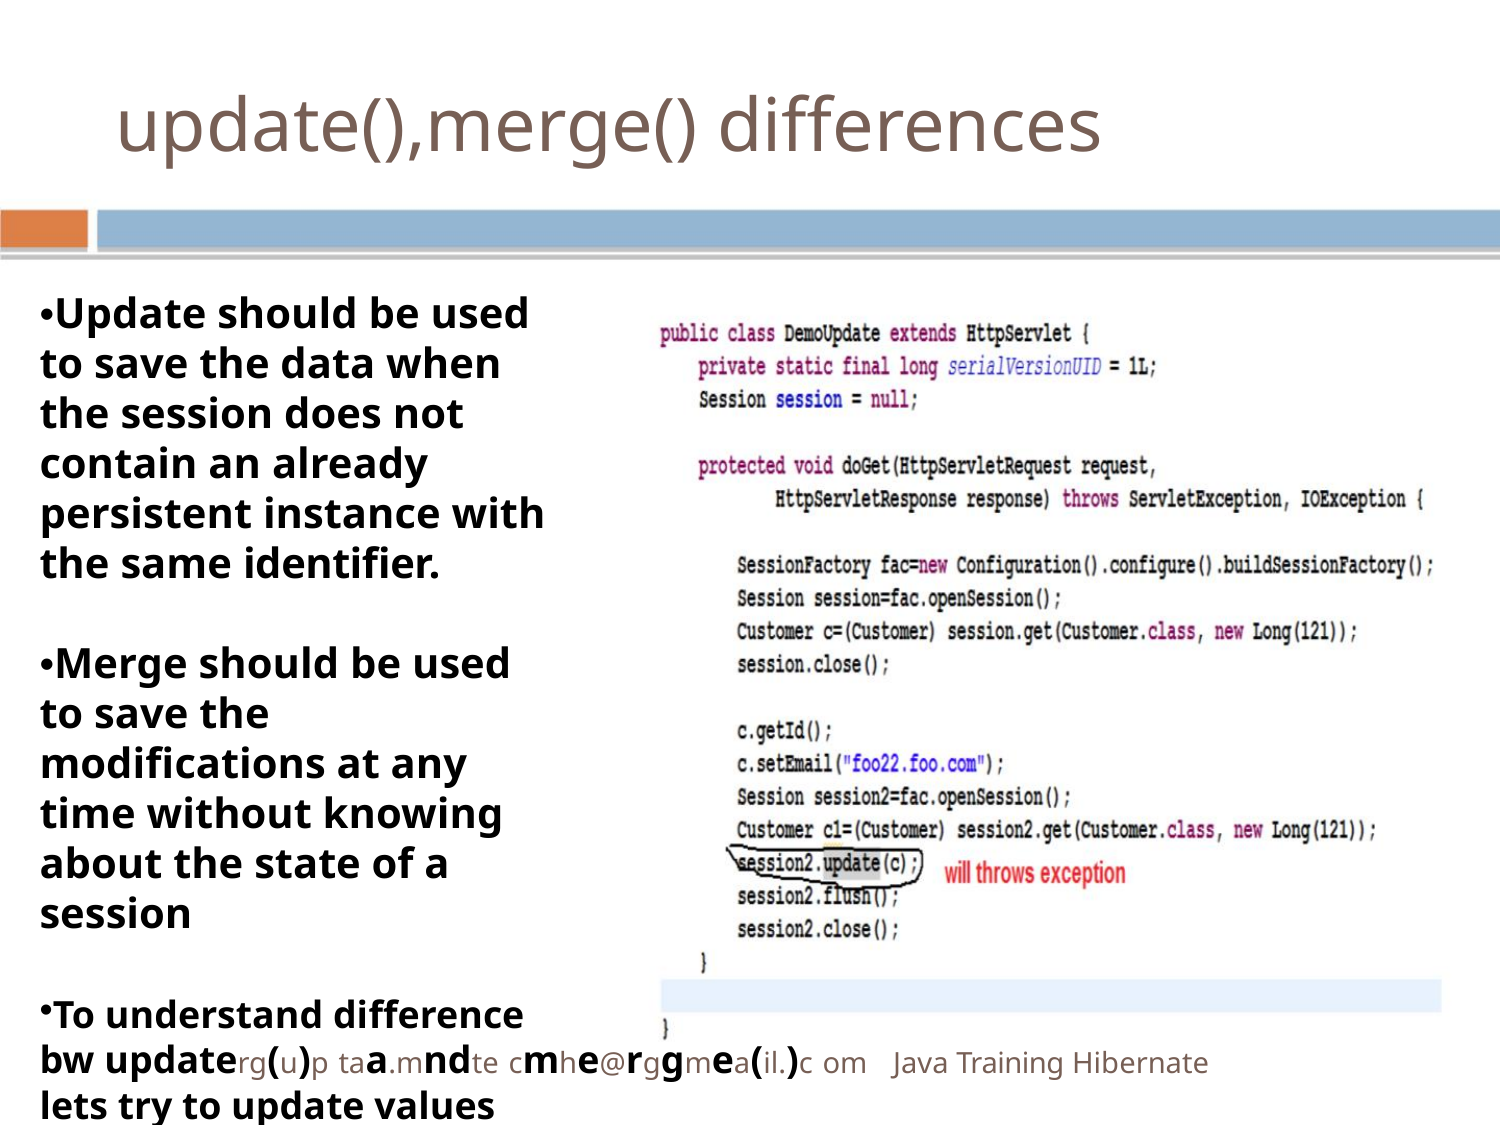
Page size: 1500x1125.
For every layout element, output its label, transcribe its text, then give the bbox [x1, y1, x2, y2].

text_box update(),merge() diﬀerences [115, 79, 1217, 166]
text_box [0, 0, 1500, 1125]
text_box •Update should be used to save the data when the session does not contain an already persistent instance with the same identiﬁer. [39, 288, 636, 588]
text_box • [39, 988, 78, 1031]
text_box bw updaterg(u)p taa.mndte cmhe@rggmea(il.)c om Java Training Hibernate lets try to update values [39, 1038, 1310, 1125]
text_box To understand difference [52, 993, 641, 1036]
text_box •Merge should be used to save the modiﬁcations at any time without knowing about the state of a session [39, 638, 599, 937]
